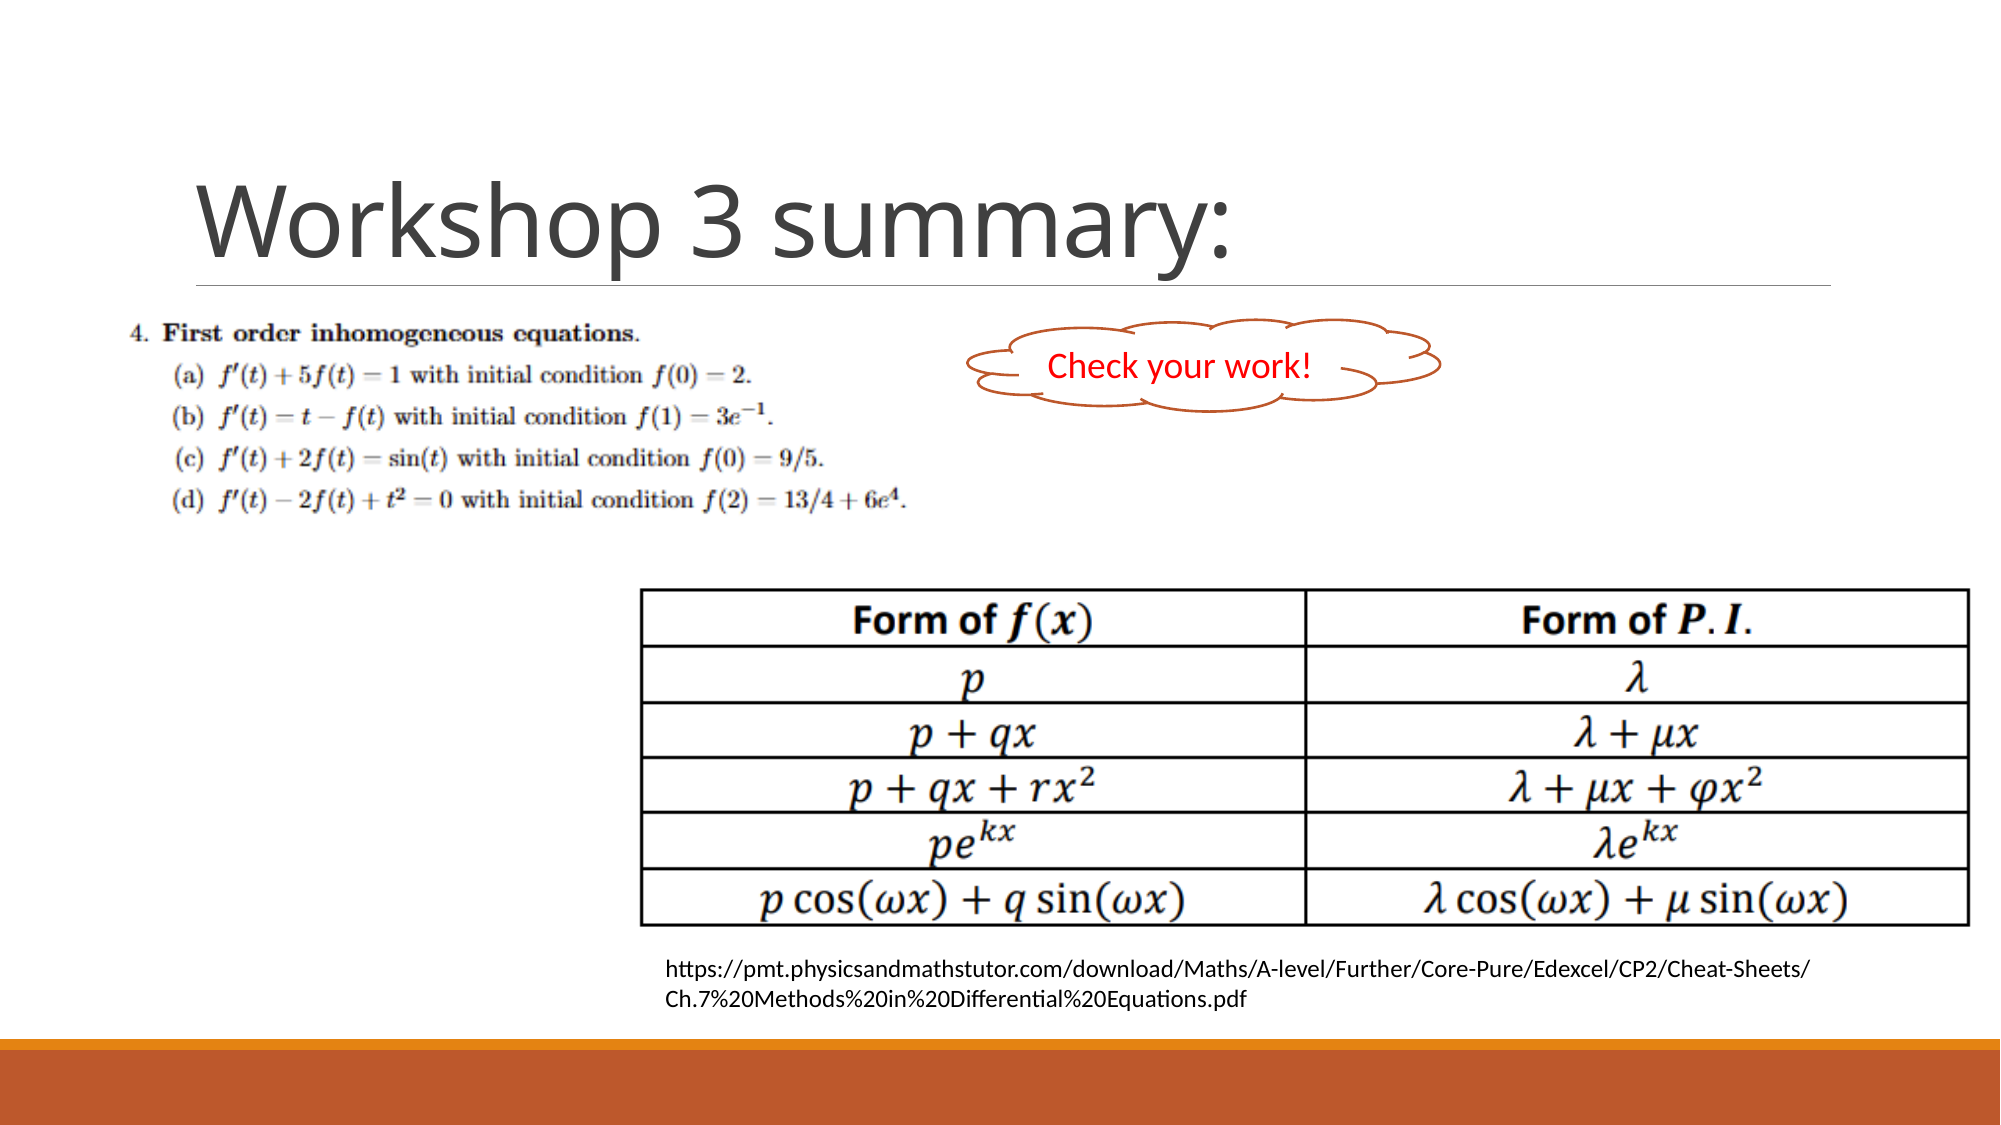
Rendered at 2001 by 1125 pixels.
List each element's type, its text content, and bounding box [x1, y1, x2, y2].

picture [78, 301, 928, 522]
picture [619, 562, 2000, 953]
title Workshop 3 summary: [180, 47, 1830, 285]
text_box https://pmt.physicsandmathstutor.com/download/Maths/A-level/Further/Core-Pure/Edexcel/CP2/Cheat-Sheets/Ch.7%20Methods%20in%20Differential%20Equations.pdf [650, 960, 1970, 1020]
text_box Check your work! [966, 318, 1442, 413]
